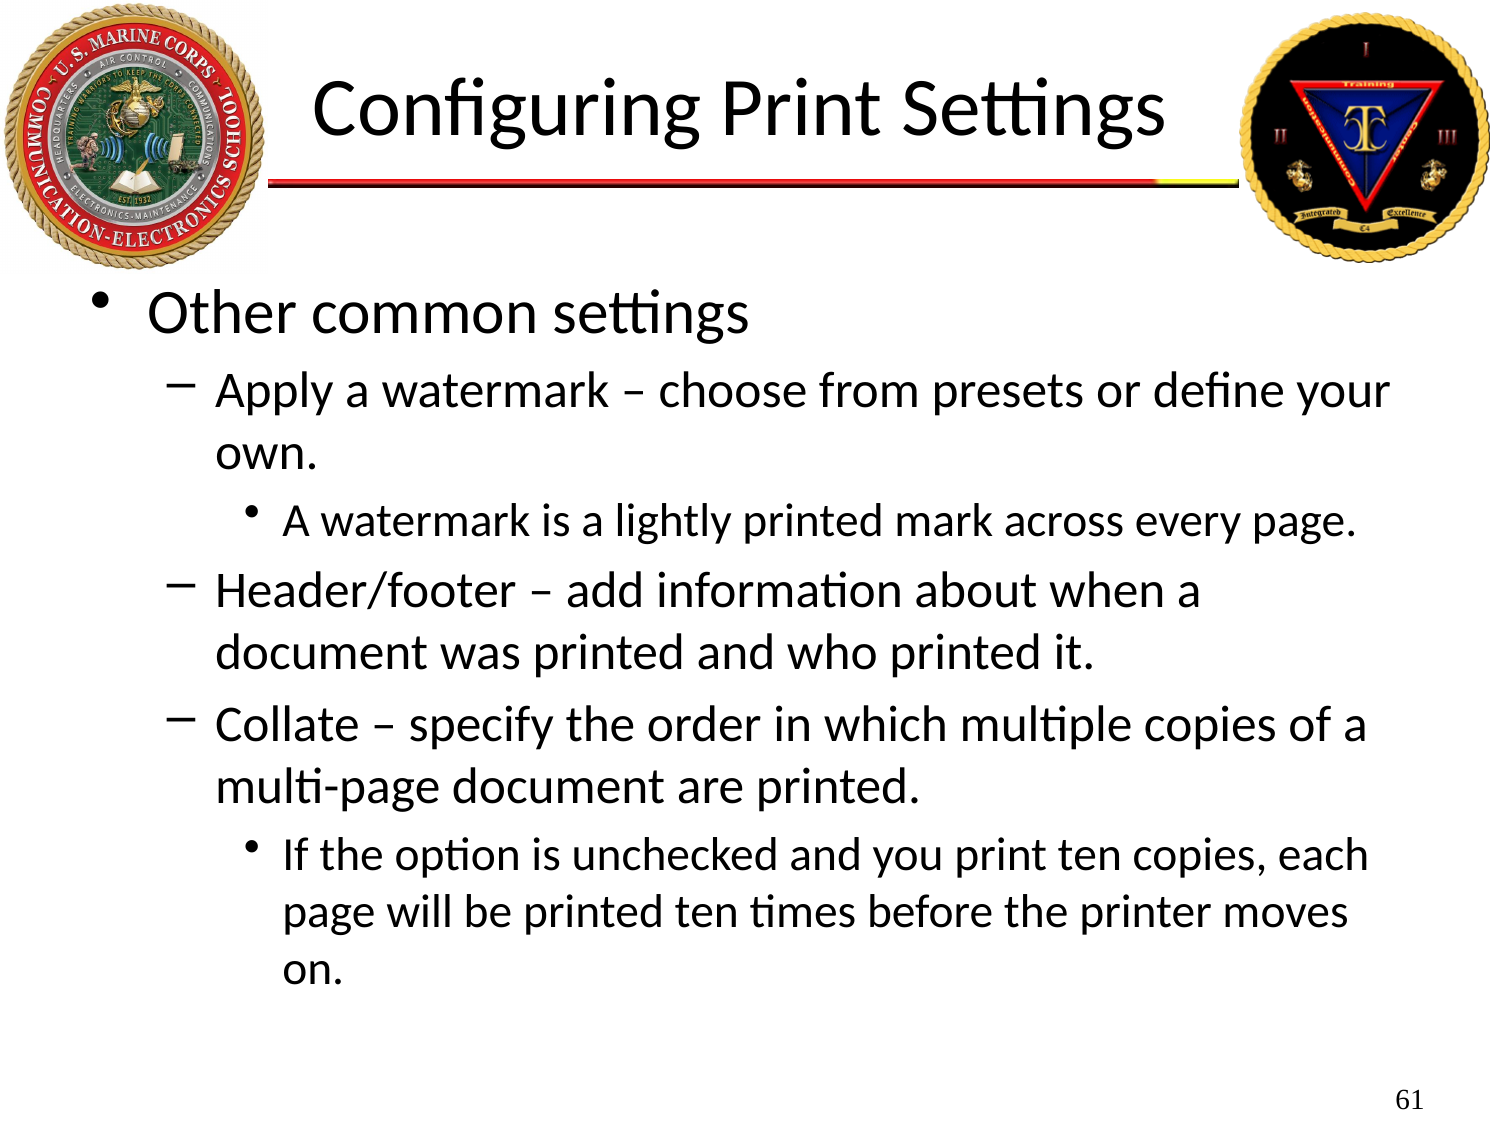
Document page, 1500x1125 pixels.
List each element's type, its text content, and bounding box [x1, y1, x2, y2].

picture [1239, 12, 1490, 263]
list Other common settings Apply a watermark – choose from presets or define your own. A watermark is a lightly printed mark across every page. Header/footer – add information about when a document was printed and who printed it. Collate – specify the order in which multiple copies of a multi-page document are printed. If the option is unchecked and you print ten copies, each page will be printed ten times before the printer moves on. [75, 262, 1425, 1005]
picture [0, 0, 268, 274]
title Configuring Print Settings [75, 45, 1425, 233]
